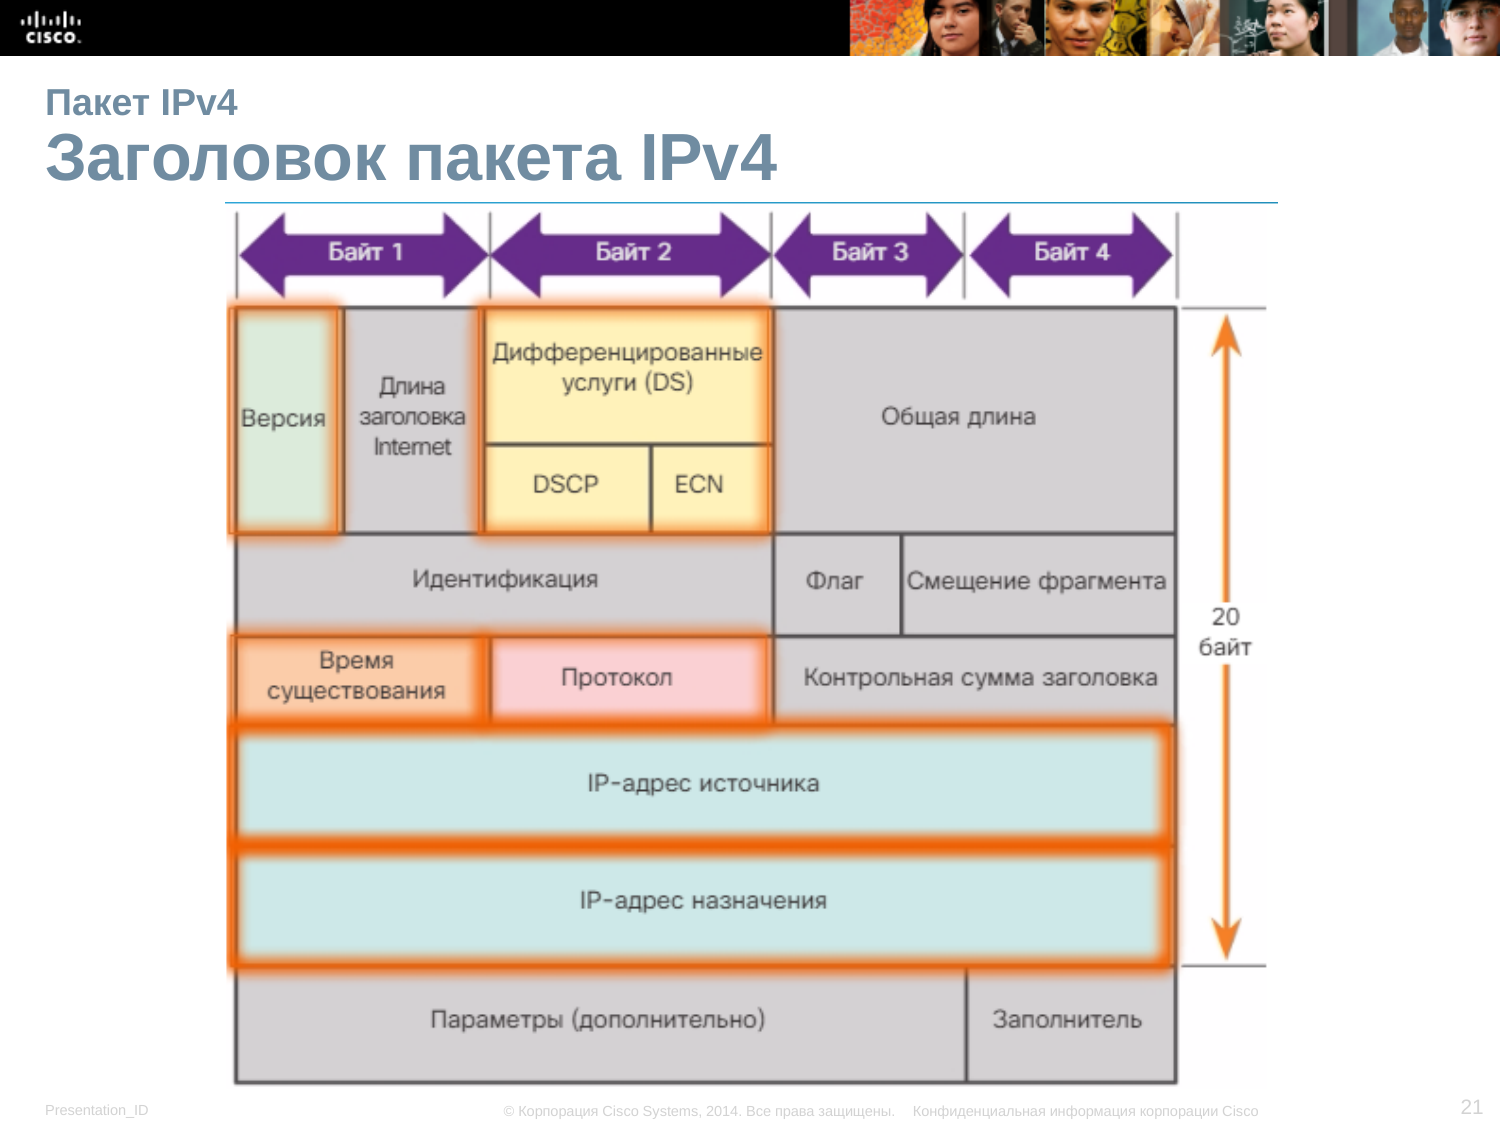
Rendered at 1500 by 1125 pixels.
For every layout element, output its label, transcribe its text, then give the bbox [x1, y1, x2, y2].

picture [224, 201, 1278, 1100]
picture [0, 0, 1500, 56]
title Пакет IPv4 Заголовок пакета IPv4 [31, 64, 1471, 203]
